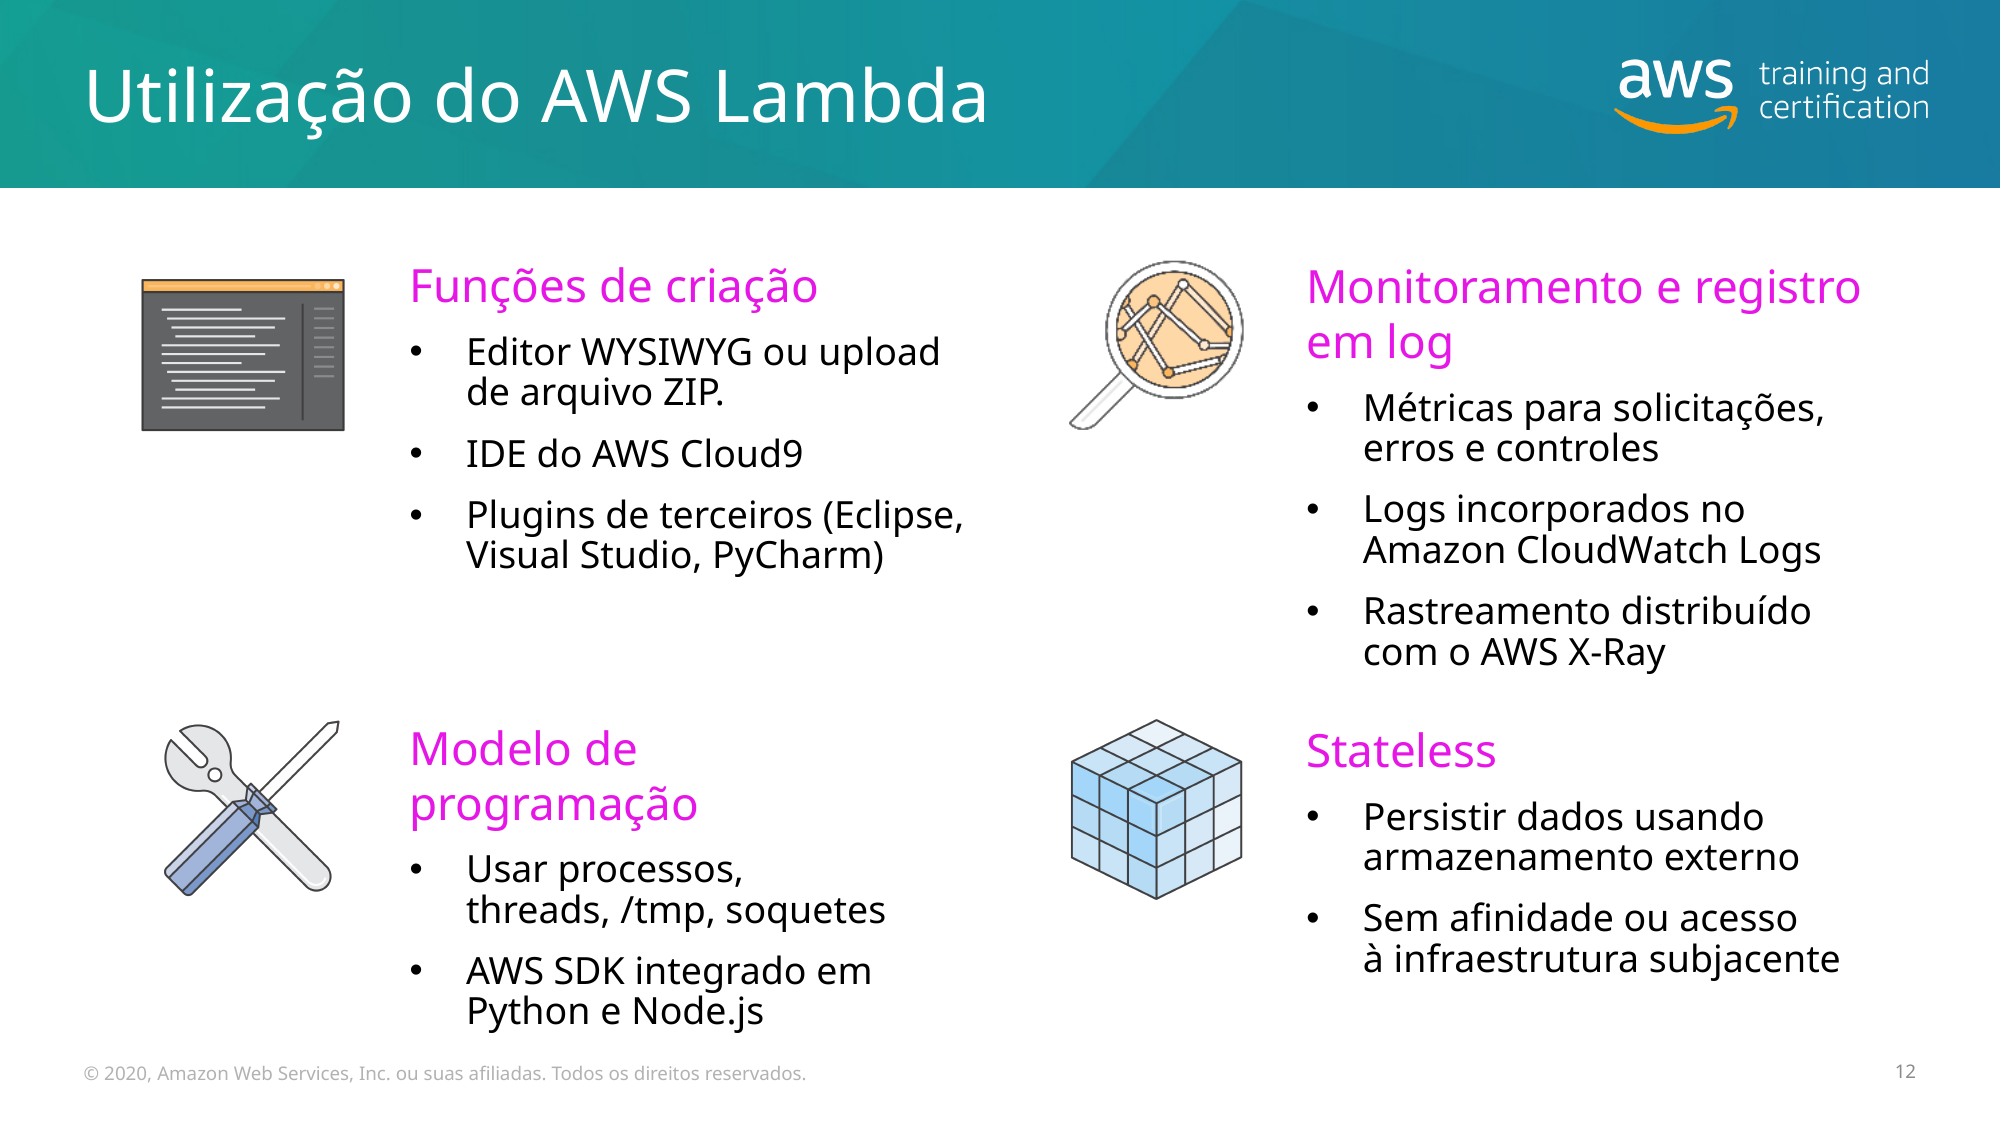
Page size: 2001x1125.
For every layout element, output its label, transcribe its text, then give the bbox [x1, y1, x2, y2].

picture [1056, 709, 1257, 910]
slide_number 12 [1481, 1042, 1932, 1103]
picture [135, 246, 351, 463]
picture [150, 709, 351, 910]
footer © 2020, Amazon Web Services, Inc. ou suas afiliadas. Todos os direitos reservados. [68, 1042, 860, 1103]
picture [1056, 245, 1257, 446]
text_box Stateless Persistir dados usando armazenamento externo Sem afinidade ou acesso à infraestrutura subjacente [1286, 711, 1884, 1011]
picture [0, 0, 2000, 188]
text_box Monitoramento e registro em log Métricas para solicitações, erros e controles Logs incorporados no Amazon CloudWatch Logs Rastreamento distribuído com o AWS X-Ray [1286, 248, 1884, 683]
text_box Modelo de programação Usar processos, threads, /tmp, soquetes AWS SDK integrado em Python e Node.js [389, 709, 943, 1008]
text_box Funções de criação Editor WYSIWYG ou upload de arquivo ZIP. IDE do AWS Cloud9 Plugins de terceiros (Eclipse, Visual Studio, PyCharm) [389, 247, 987, 546]
title Utilização do AWS Lambda [68, 59, 1551, 138]
